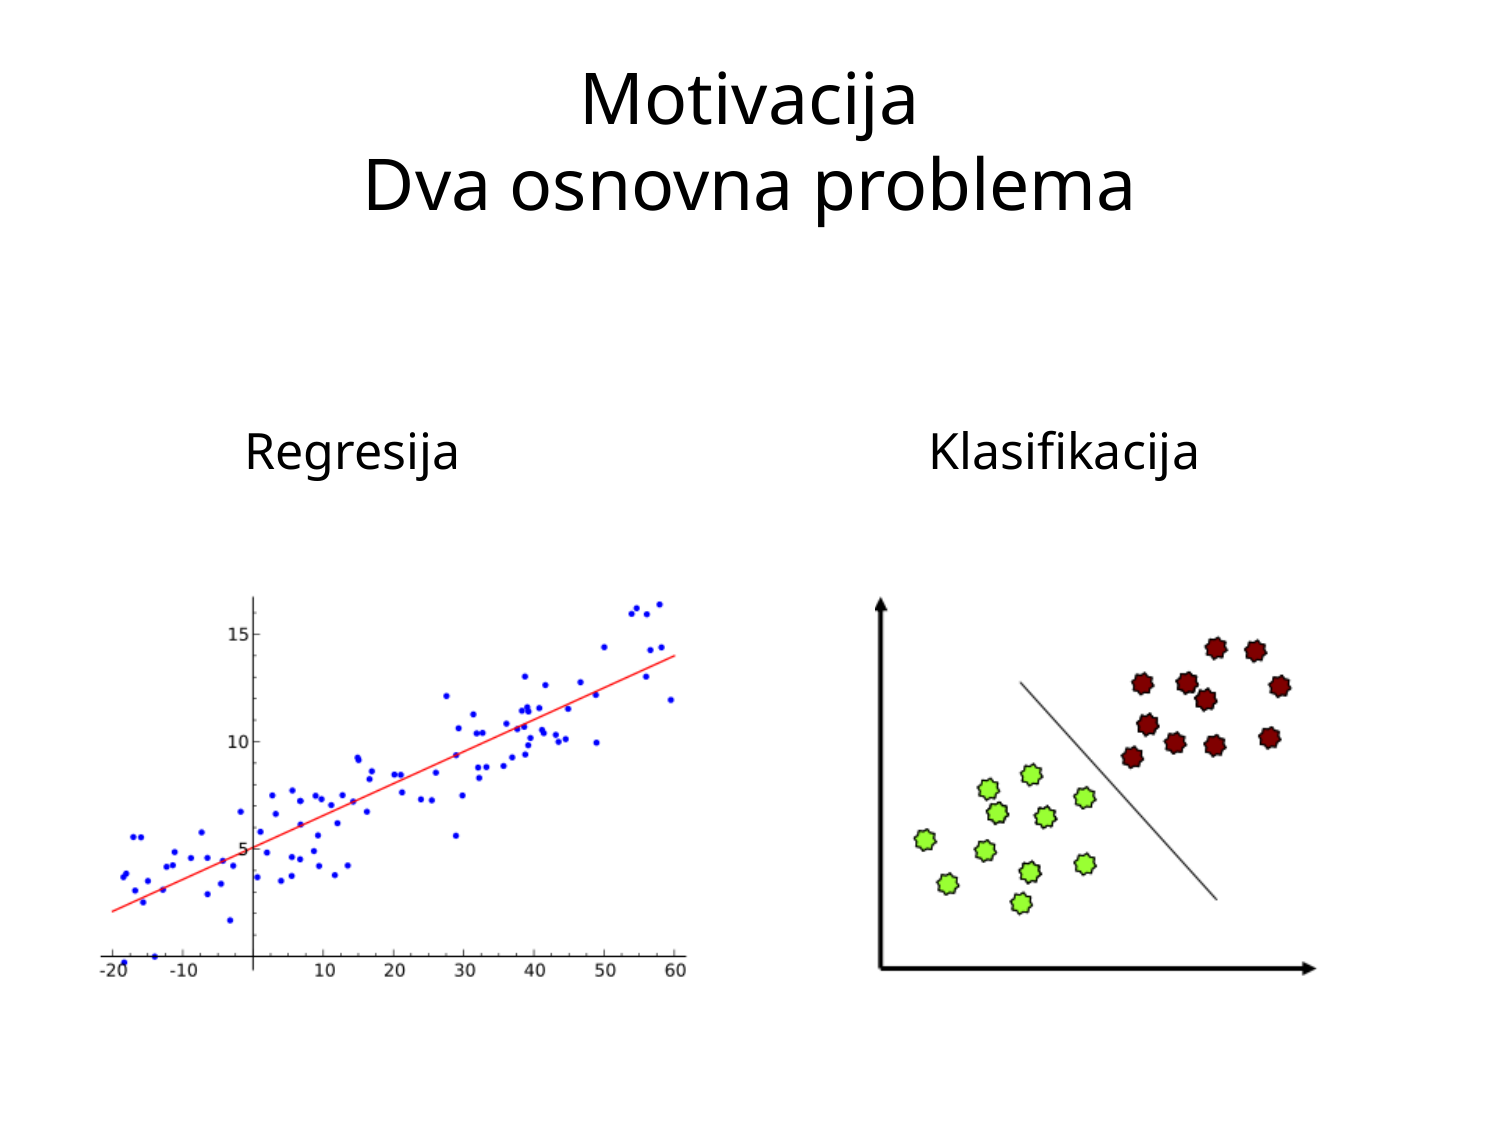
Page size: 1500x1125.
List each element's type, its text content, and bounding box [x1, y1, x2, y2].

text_box Regresija [185, 412, 598, 488]
picture [874, 595, 1332, 979]
text_box Klasifikacija [896, 412, 1310, 488]
title Motivacija Dva osnovna problema [75, 45, 1425, 233]
picture [87, 585, 697, 988]
